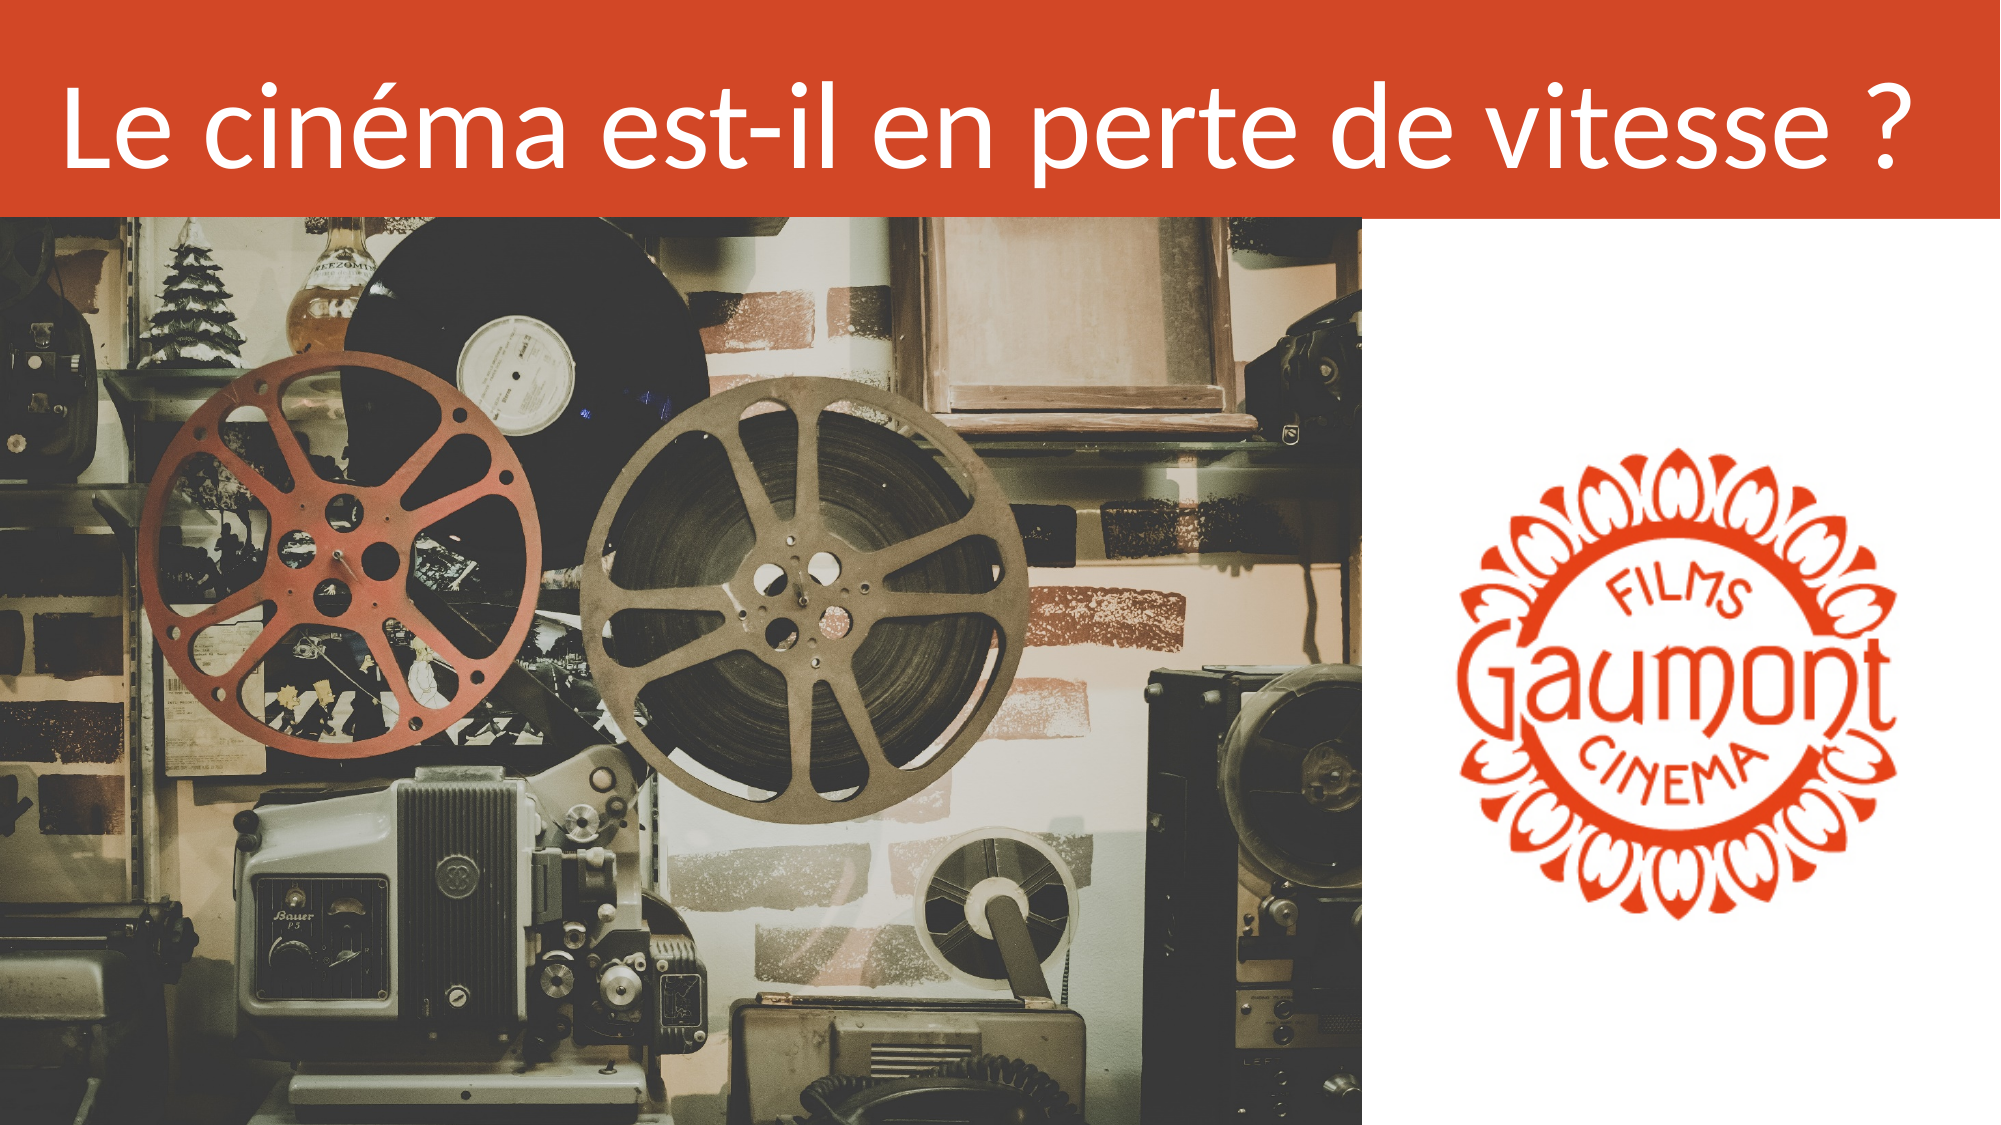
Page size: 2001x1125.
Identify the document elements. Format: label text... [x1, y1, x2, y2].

picture [0, 217, 1362, 1125]
picture [1416, 425, 1934, 943]
title Le cinéma est-il en perte de vitesse ? [44, 50, 1983, 202]
